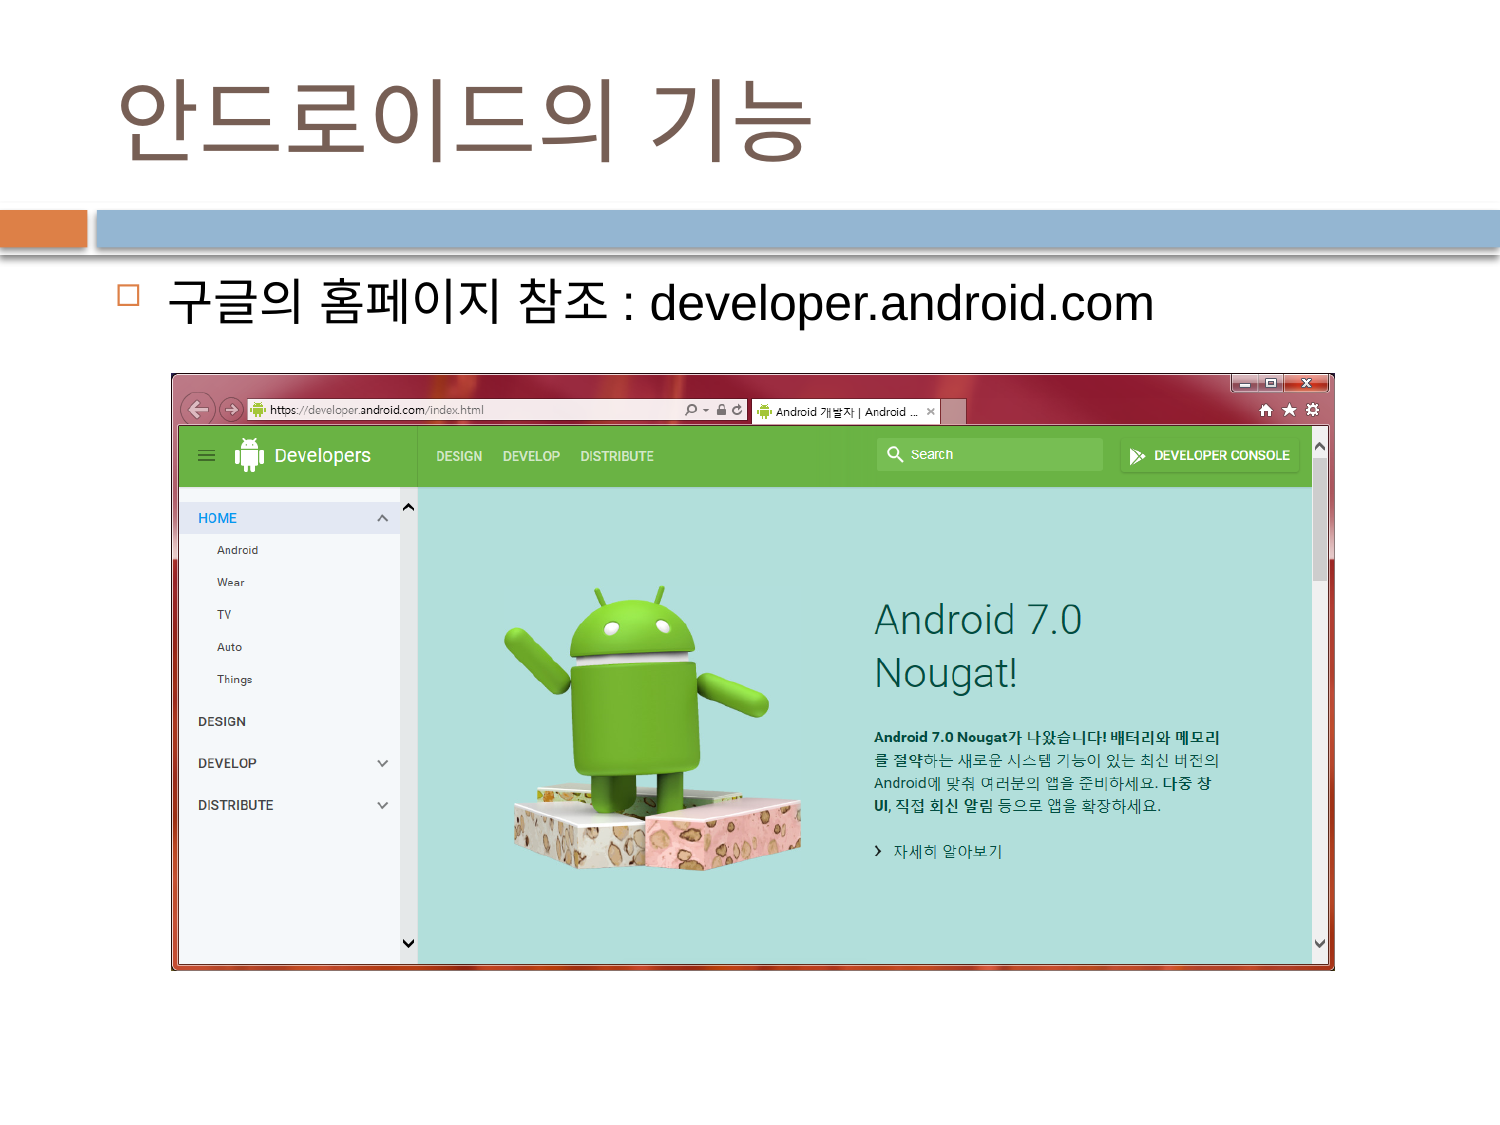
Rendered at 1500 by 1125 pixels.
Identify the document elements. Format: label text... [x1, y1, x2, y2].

title 안드로이드의 기능 [100, 37, 1438, 200]
picture [170, 373, 1335, 972]
list 구글의 홈페이지 참조: developer.android.com [100, 262, 1438, 1000]
